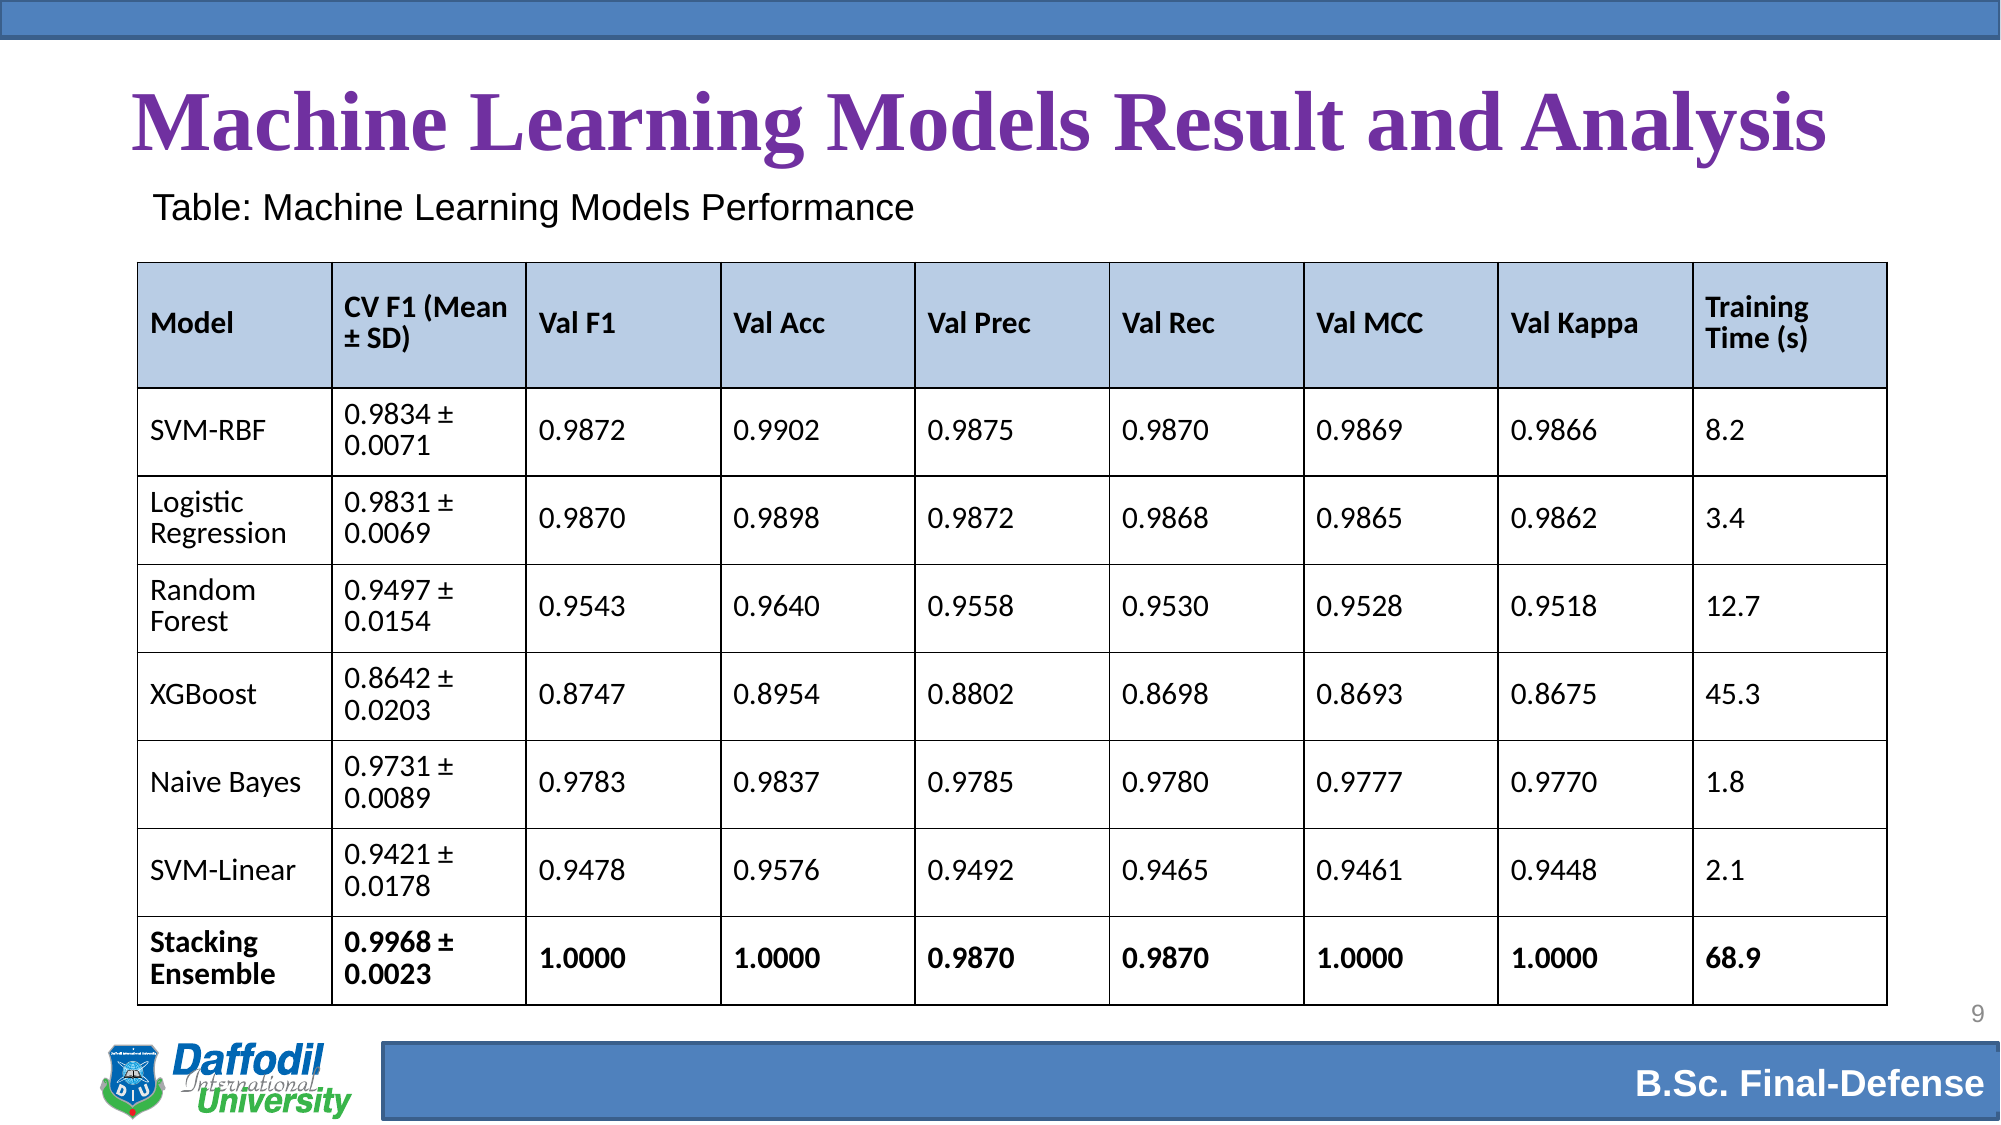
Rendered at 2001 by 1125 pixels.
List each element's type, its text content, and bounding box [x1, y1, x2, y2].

table_header CV F1 (Mean ± SD) [333, 263, 525, 387]
table_cell 0.9862 [1499, 477, 1692, 564]
table_cell 0.9837 [722, 741, 914, 828]
table_cell 0.9834 ± 0.0071 [333, 389, 525, 475]
table_header Val Kappa [1499, 263, 1692, 387]
table_cell 0.9518 [1499, 565, 1692, 652]
table_cell 0.9576 [722, 829, 914, 916]
table_cell XGBoost [138, 653, 331, 740]
table_cell 0.9902 [722, 389, 914, 475]
table_cell 0.9780 [1110, 741, 1303, 828]
table_cell 0.8698 [1110, 653, 1303, 740]
table_cell 0.9869 [1305, 389, 1497, 475]
table_cell 0.9968 ± 0.0023 [333, 917, 525, 1004]
table_cell 0.9865 [1305, 477, 1497, 564]
table_cell SVM-Linear [138, 829, 331, 916]
table_cell 0.9898 [722, 477, 914, 564]
table_cell 1.0000 [527, 917, 720, 1004]
table_cell 0.9875 [916, 389, 1109, 475]
table_cell 0.8954 [722, 653, 914, 740]
table_cell 0.9870 [1110, 389, 1303, 475]
table_cell 0.9870 [916, 917, 1109, 1004]
table_cell 0.9872 [916, 477, 1109, 564]
table_cell 0.9530 [1110, 565, 1303, 652]
table_cell 3.4 [1694, 477, 1886, 564]
table_cell 0.9783 [527, 741, 720, 828]
table_cell 0.9870 [1110, 917, 1303, 1004]
table_cell 1.8 [1694, 741, 1886, 828]
table_cell 0.9870 [527, 477, 720, 564]
table_cell 0.9731 ± 0.0089 [333, 741, 525, 828]
title Machine Learning Models Result and Analysis [75, 45, 1888, 188]
table_cell 0.9831 ± 0.0069 [333, 477, 525, 564]
table_cell 0.8693 [1305, 653, 1497, 740]
table_cell 0.9770 [1499, 741, 1692, 828]
table_cell 0.9461 [1305, 829, 1497, 916]
table_cell 12.7 [1694, 565, 1886, 652]
table_cell 0.8675 [1499, 653, 1692, 740]
table_cell 0.9448 [1499, 829, 1692, 916]
table_cell Naive Bayes [138, 741, 331, 828]
text_box Table: Machine Learning Models Performance [137, 175, 1288, 236]
table_cell 0.9497 ± 0.0154 [333, 565, 525, 652]
table_header Model [138, 263, 331, 387]
table_cell 1.0000 [1499, 917, 1692, 1004]
table_cell 0.9492 [916, 829, 1109, 916]
table_header Val Prec [916, 263, 1109, 387]
table_cell 0.9528 [1305, 565, 1497, 652]
table_cell 1.0000 [722, 917, 914, 1004]
table_header Training Time (s) [1694, 263, 1886, 387]
table_cell 0.9868 [1110, 477, 1303, 564]
table_cell 8.2 [1694, 389, 1886, 475]
table_cell 0.8747 [527, 653, 720, 740]
table_cell Random Forest [138, 565, 331, 652]
table_cell Stacking Ensemble [138, 917, 331, 1004]
table_cell 0.9785 [916, 741, 1109, 828]
table_cell Logistic Regression [138, 477, 331, 564]
table_cell 0.9478 [527, 829, 720, 916]
table_cell 0.9421 ± 0.0178 [333, 829, 525, 916]
table_header Val Acc [722, 263, 914, 387]
table_cell 0.9558 [916, 565, 1109, 652]
table_cell 0.9465 [1110, 829, 1303, 916]
table_cell 0.9777 [1305, 741, 1497, 828]
table_cell 1.0000 [1305, 917, 1497, 1004]
table_cell 0.9872 [527, 389, 720, 475]
table_header Val MCC [1305, 263, 1497, 387]
table_cell 68.9 [1694, 917, 1886, 1004]
table_header Val F1 [527, 263, 720, 387]
table_cell SVM-RBF [138, 389, 331, 475]
table_cell 0.9543 [527, 565, 720, 652]
slide_number 9 [1533, 982, 2000, 1043]
table_cell 45.3 [1694, 653, 1886, 740]
table_header Val Rec [1110, 263, 1303, 387]
text_box B.Sc. Final-Defense [1462, 1051, 2000, 1112]
picture [125, 1078, 132, 1084]
table_cell 0.8642 ± 0.0203 [333, 653, 525, 740]
table_cell 0.8802 [916, 653, 1109, 740]
table_cell 0.9640 [722, 565, 914, 652]
table_cell 0.9866 [1499, 389, 1692, 475]
table_cell 2.1 [1694, 829, 1886, 916]
